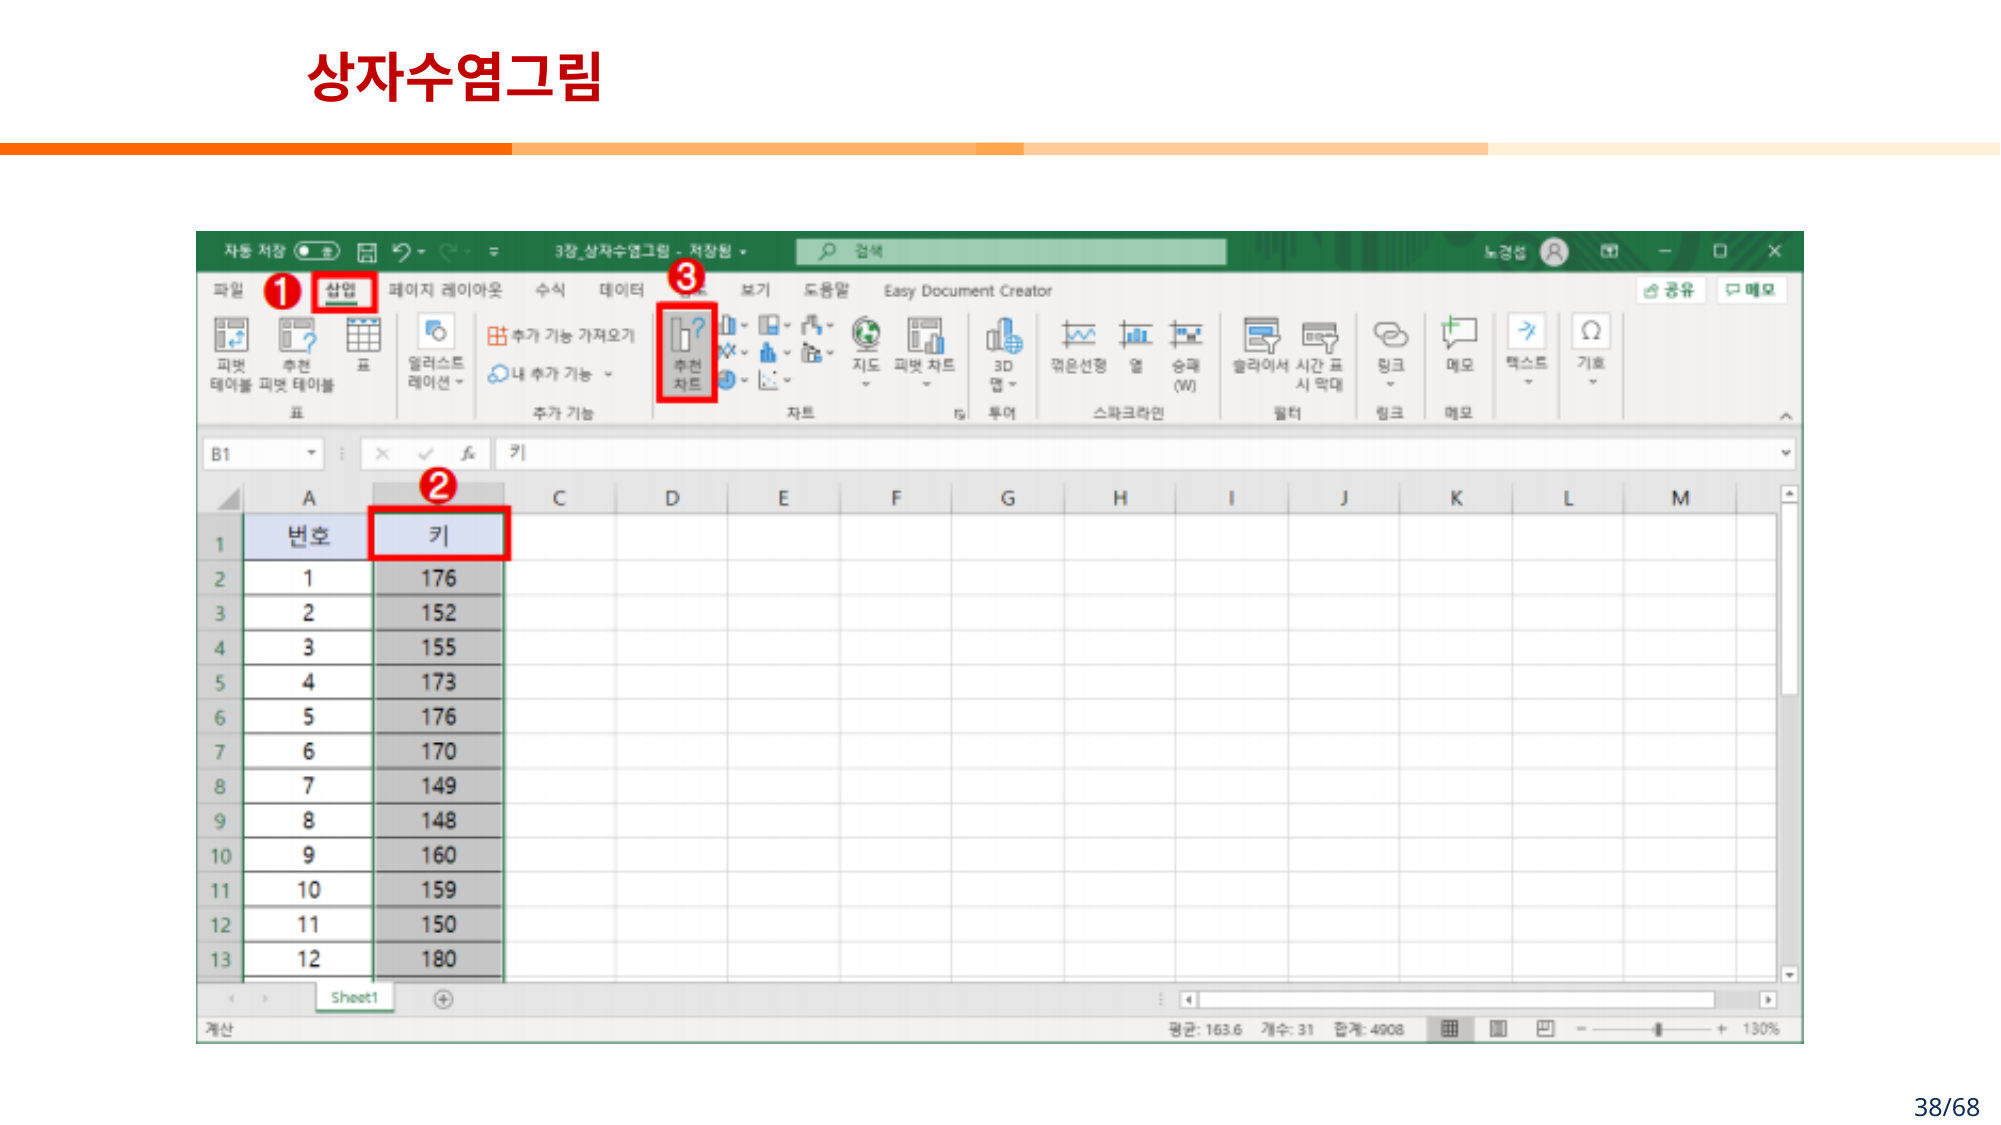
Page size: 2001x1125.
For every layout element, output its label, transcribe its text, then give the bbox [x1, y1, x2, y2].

picture [196, 231, 1804, 1044]
title 상자수염그림 [291, 31, 1532, 122]
